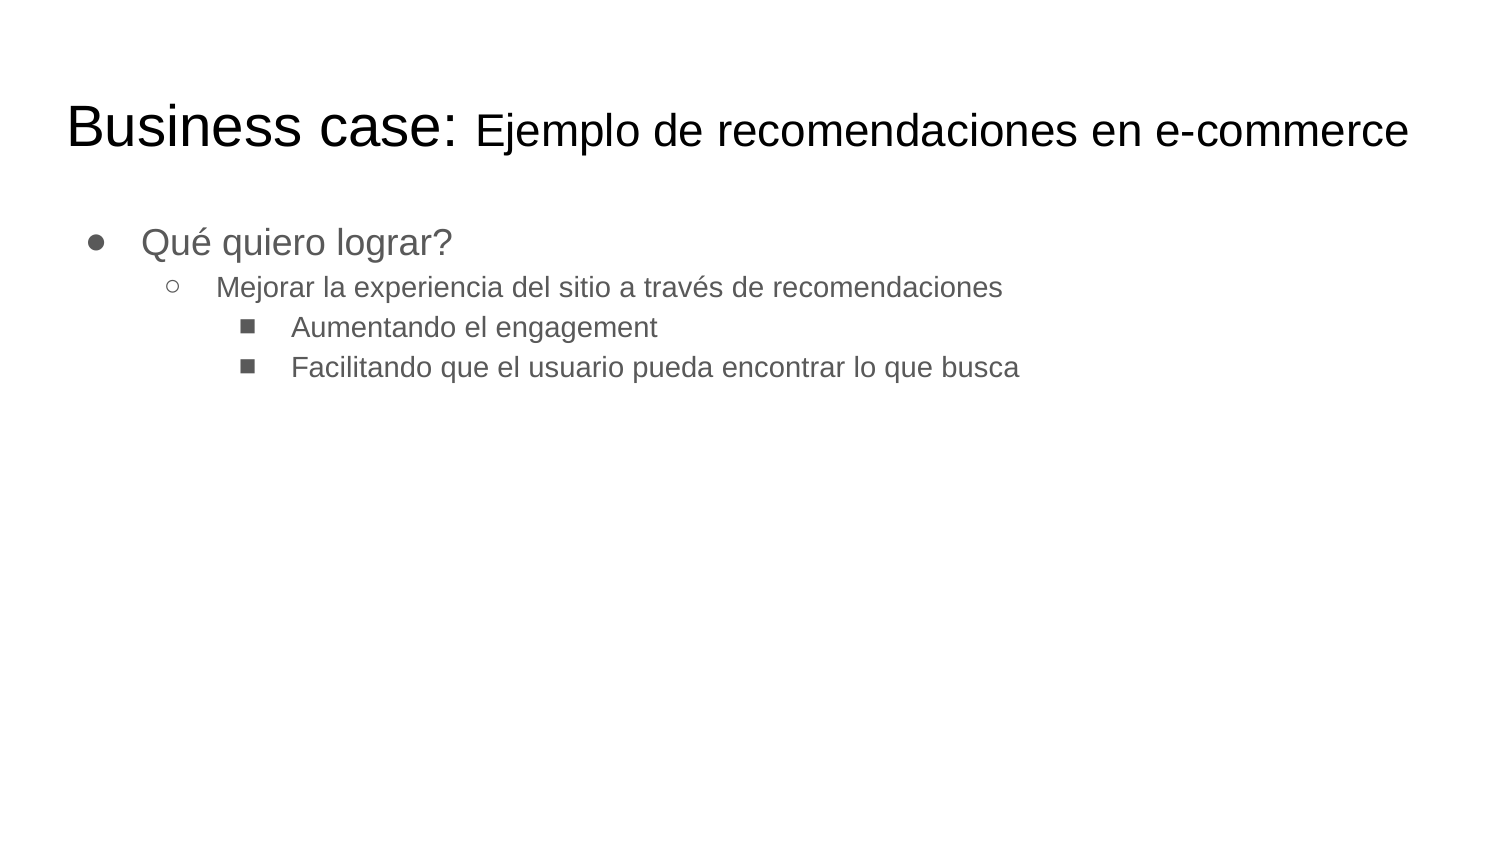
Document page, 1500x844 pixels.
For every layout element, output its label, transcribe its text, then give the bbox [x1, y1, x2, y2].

title Business case: Ejemplo de recomendaciones en e-commerce [51, 72, 1449, 167]
list Qué quiero lograr? Mejorar la experiencia del sitio a través de recomendaciones Aumentando el engagement Facilitando que el usuario pueda encontrar lo que busca Cómo me voy a dar cuenta que lo logré? Ventas atribuidas, Click Through Rate Condiciones de frontera Time to market: Primer solución en 3 meses Real time vs batch: Se puede precalcular, simplifica la complejidad de infraestructura Datos disponibles: Historia de navegación y compras de los usuarios [51, 189, 1449, 750]
